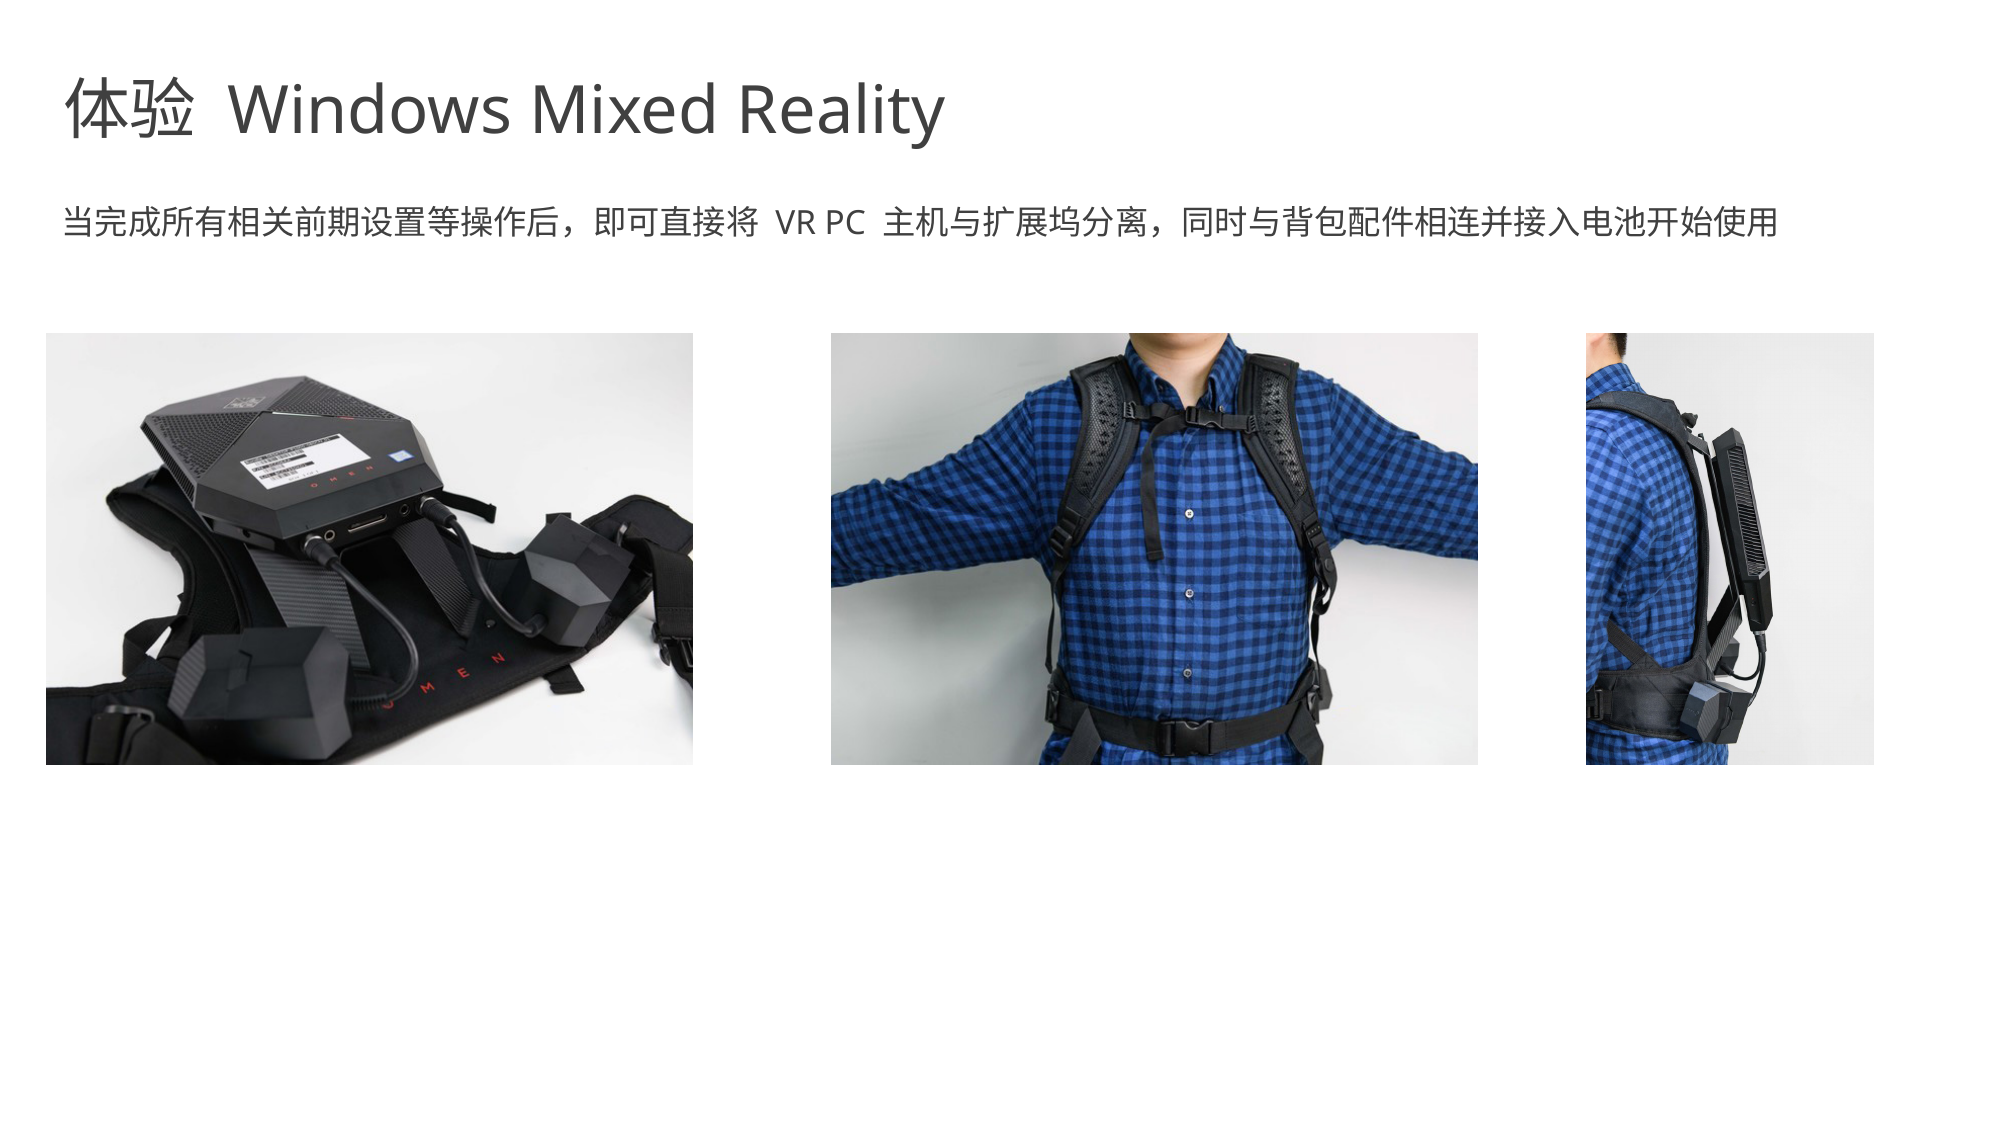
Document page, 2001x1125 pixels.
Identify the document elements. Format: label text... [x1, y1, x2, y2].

list 当完成所有相关前期设置等操作后，即可直接将 VR PC 主机与扩展坞分离，同时与背包配件相连并接入电池开始使用 [46, 193, 1993, 314]
picture [831, 333, 1478, 765]
title 体验 Windows Mixed Reality [17, 22, 1743, 202]
picture [46, 333, 693, 765]
picture [1586, 333, 1874, 765]
